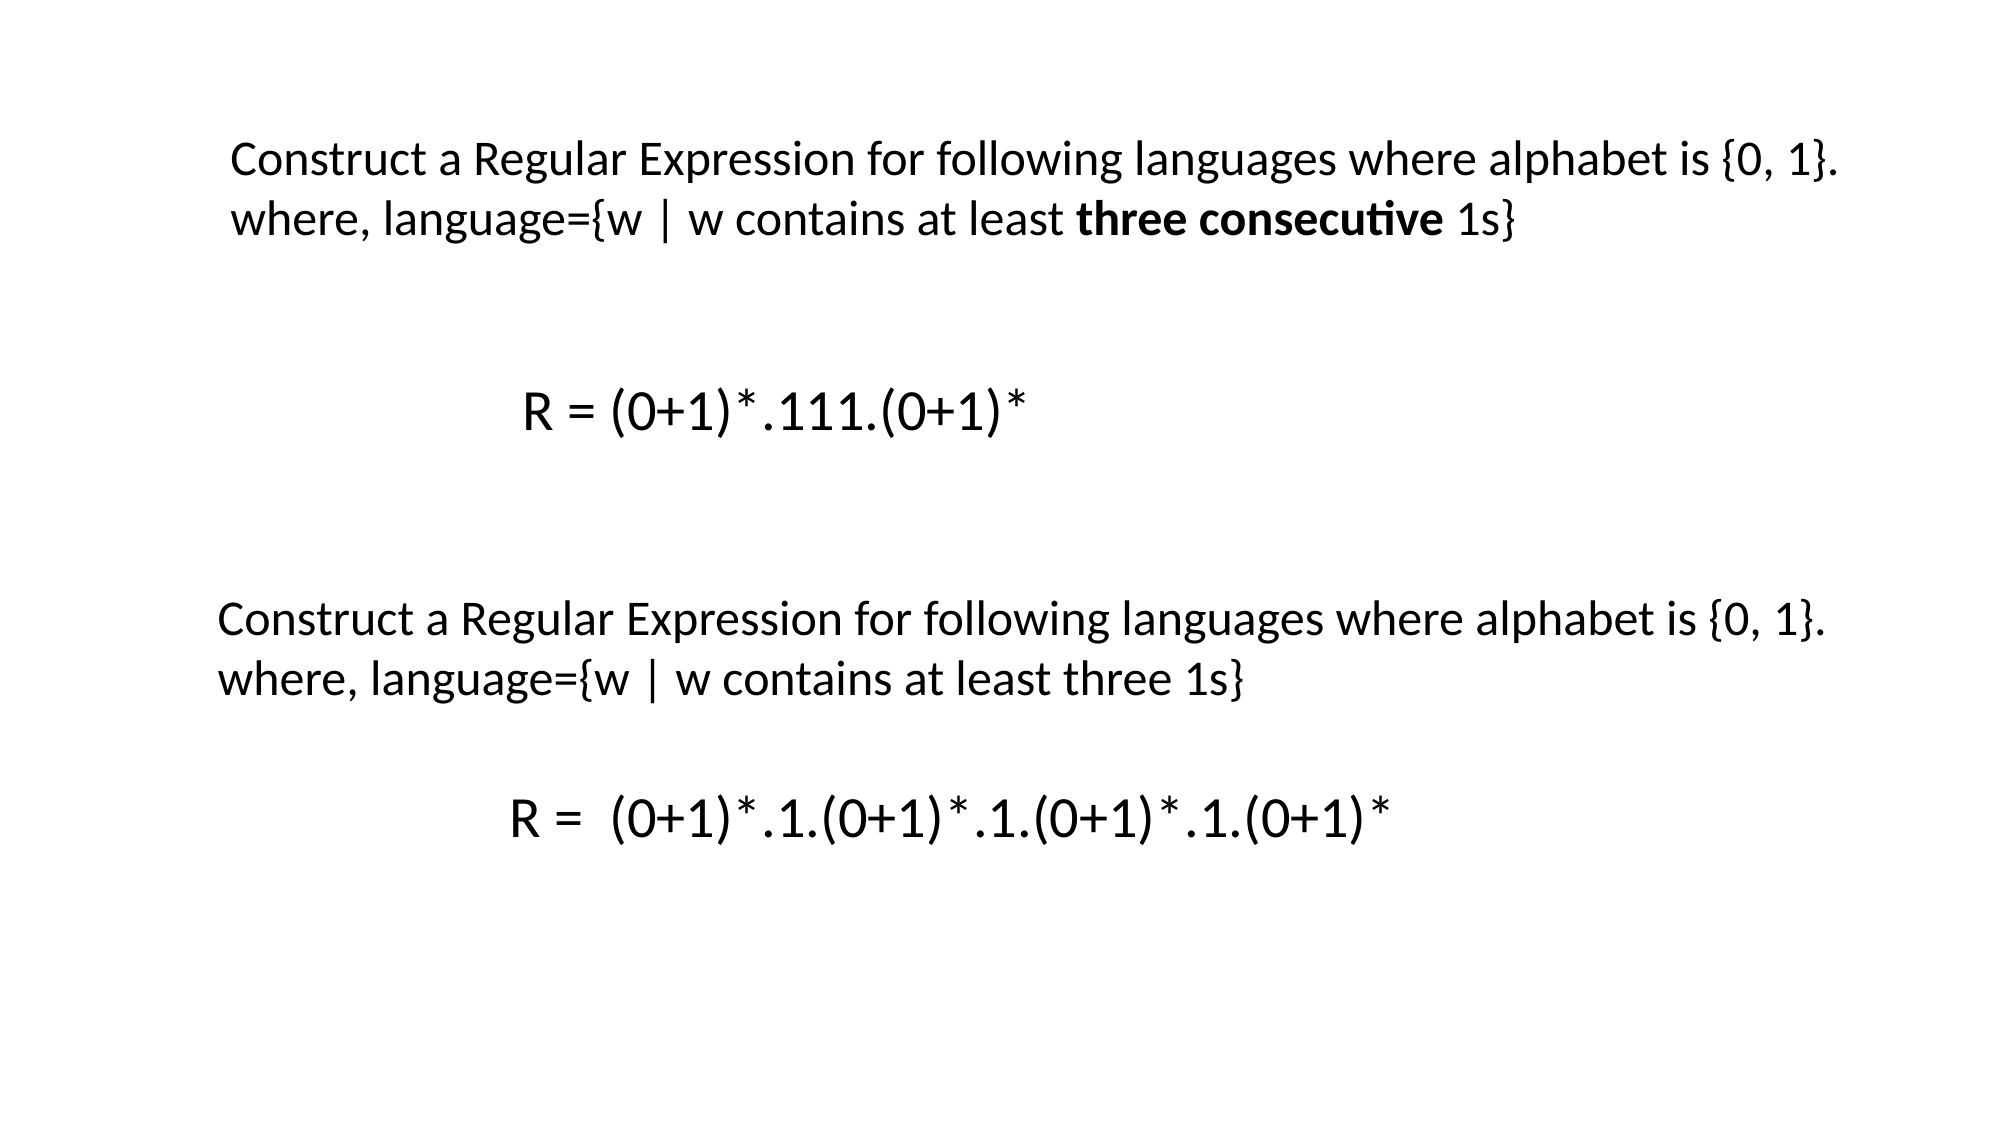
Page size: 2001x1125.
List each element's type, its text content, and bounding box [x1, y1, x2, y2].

text_box R = (0+1)*.111.(0+1)* [507, 364, 1048, 450]
text_box Construct a Regular Expression for following languages where alphabet is {0, 1}. where, language={w | w contains at least three 1s} [202, 577, 1843, 713]
text_box R = (0+1)*.1.(0+1)*.1.(0+1)*.1.(0+1)* [494, 772, 1412, 857]
text_box Construct a Regular Expression for following languages where alphabet is {0, 1}. where, language={w | w contains at least three consecutive 1s} [215, 118, 1856, 254]
